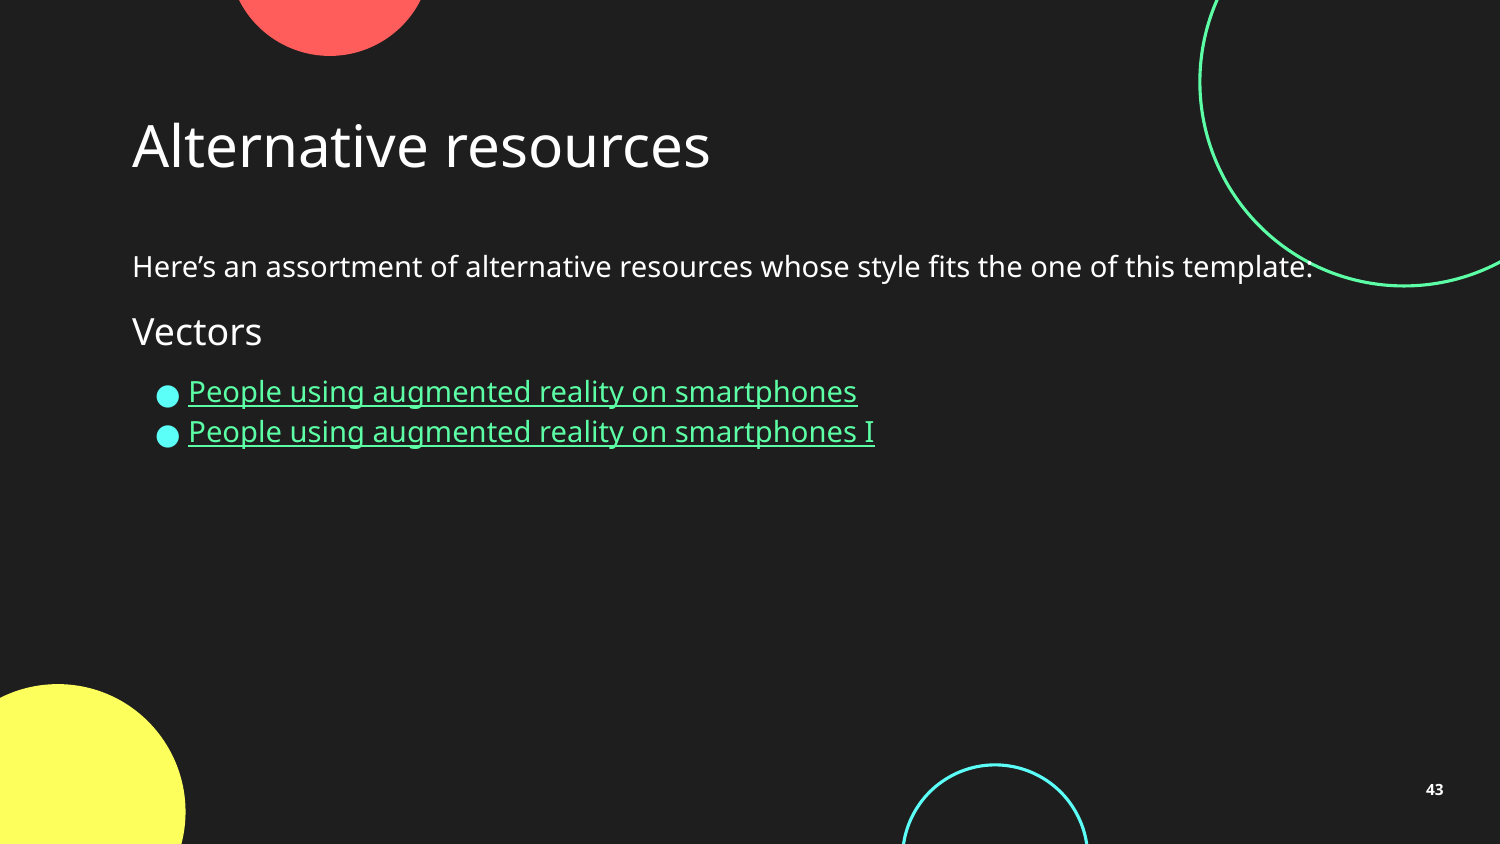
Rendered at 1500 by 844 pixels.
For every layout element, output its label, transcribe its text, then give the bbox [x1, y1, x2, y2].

title Alternative resources [117, 106, 1383, 183]
slide_number 43 [1389, 764, 1480, 816]
subtitle Here’s an assortment of alternative resources whose style fits the one of this template: Vectors People using augmented reality on smartphones People using augmented reality on smartphones I [117, 232, 1383, 705]
